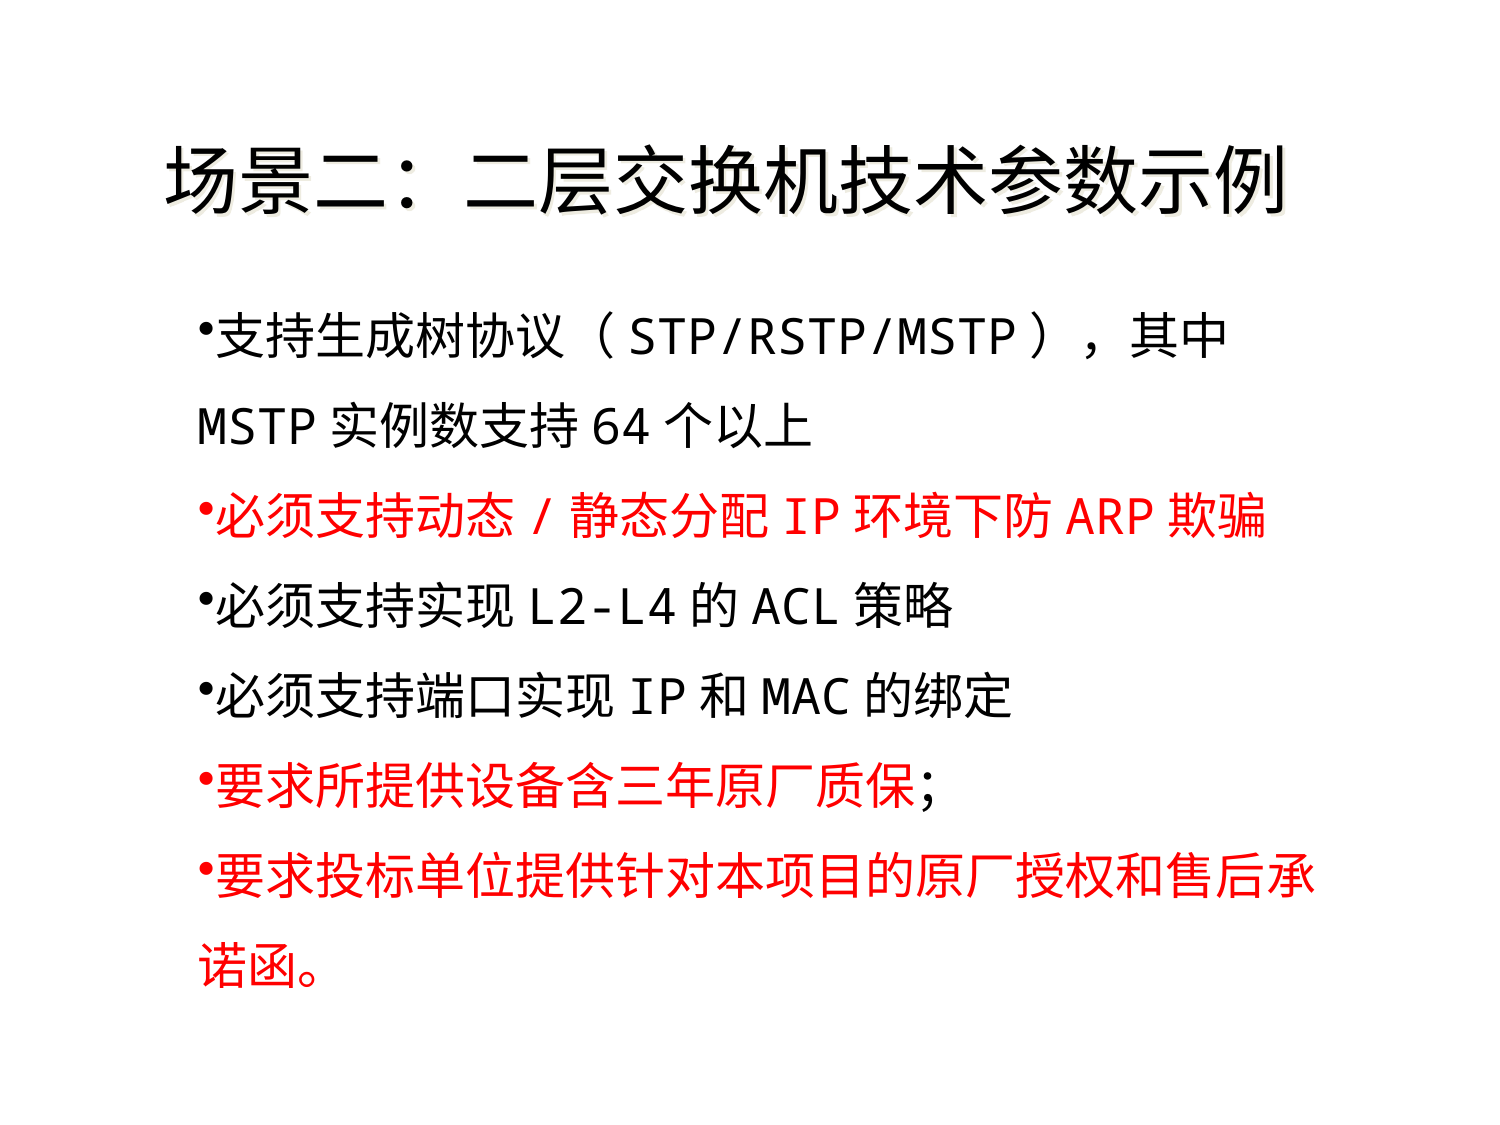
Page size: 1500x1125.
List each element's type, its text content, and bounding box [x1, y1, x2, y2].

title 场景二：二层交换机技术参数示例 [147, 125, 1424, 232]
text_box 支持生成树协议（STP/RSTP/MSTP），其中MSTP实例数支持64个以上 必须支持动态/静态分配IP环境下防ARP欺骗 必须支持实现L2-L4的ACL策略 必须支持端口实现IP和MAC的绑定 要求所提供设备含三年原厂质保； 要求投标单位提供针对本项目的原厂授权和售后承诺函。 [183, 266, 1365, 1002]
